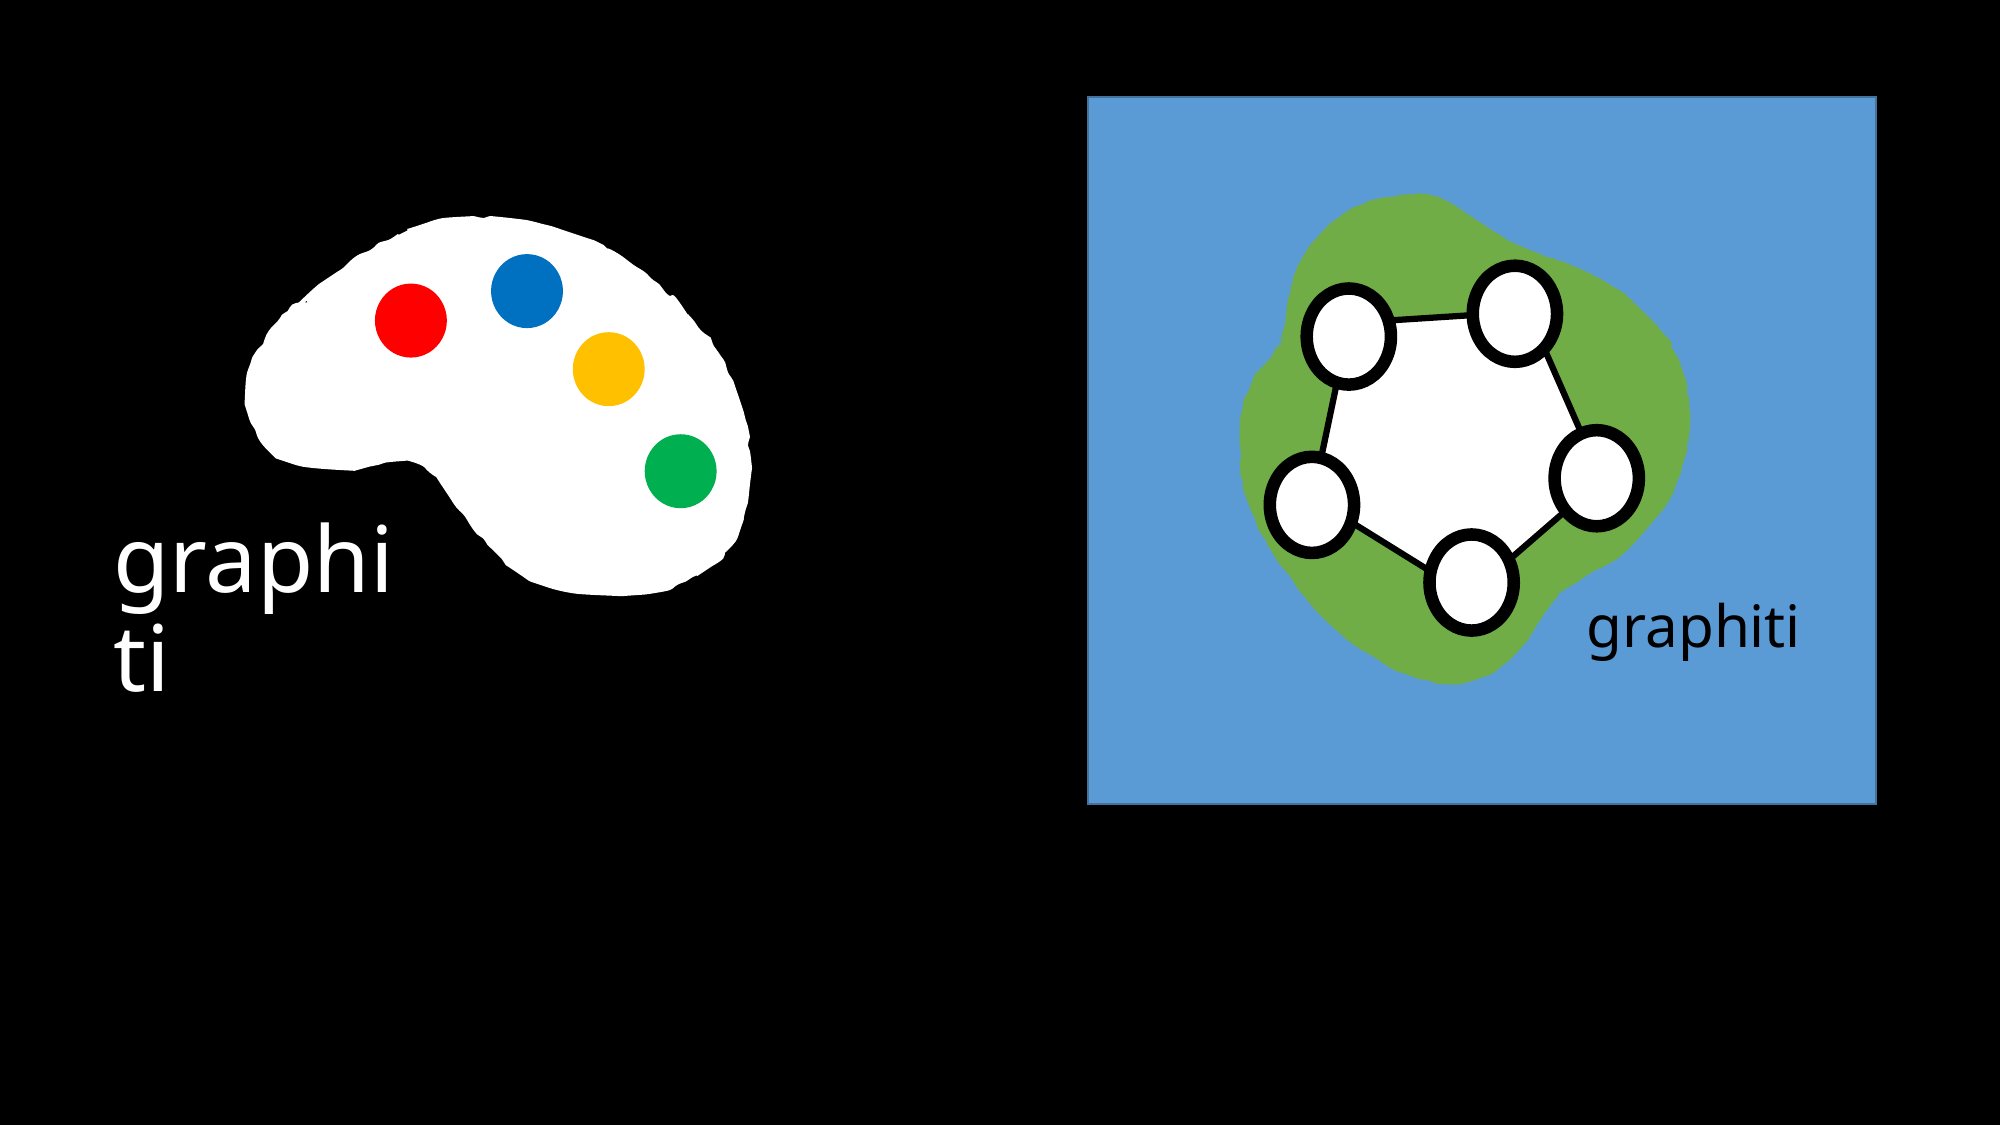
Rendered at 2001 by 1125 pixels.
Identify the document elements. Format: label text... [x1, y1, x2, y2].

text_box [244, 216, 753, 597]
text_box [571, 331, 646, 408]
text_box [643, 433, 718, 510]
text_box [1305, 287, 1393, 386]
list graphiti [98, 505, 431, 615]
text_box [1428, 533, 1515, 632]
text_box [490, 253, 565, 330]
text_box [1320, 314, 1582, 572]
text_box [1087, 96, 1877, 805]
text_box [373, 282, 448, 359]
text_box [1553, 429, 1640, 528]
text_box [1238, 192, 1692, 686]
text_box [1268, 455, 1356, 554]
text_box [1471, 264, 1559, 363]
text_box graphiti [1571, 589, 1825, 699]
